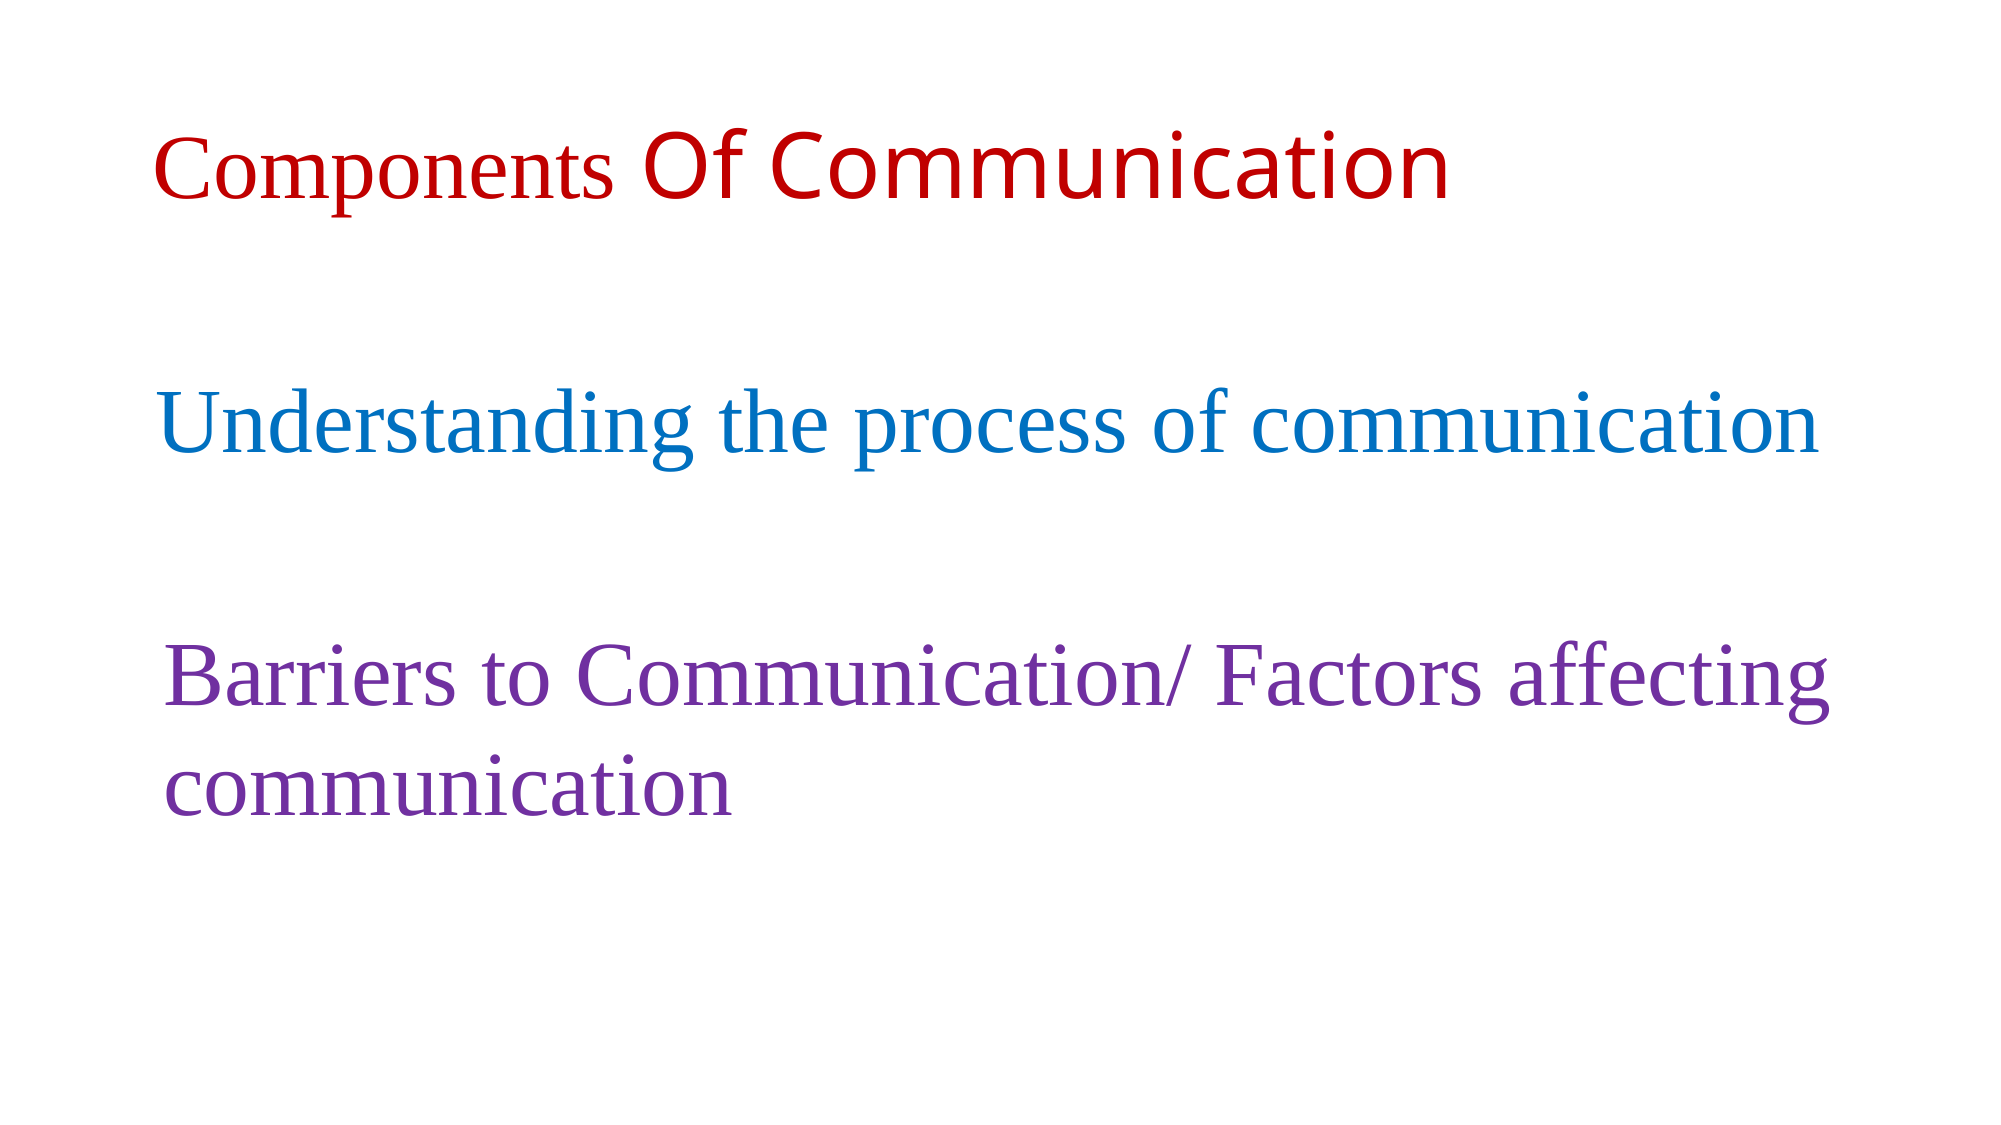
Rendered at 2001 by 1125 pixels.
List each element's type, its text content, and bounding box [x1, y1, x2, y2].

text_box Understanding the process of communication [140, 353, 1852, 478]
text_box Barriers to Communication/ Factors affecting communication [148, 606, 1861, 841]
title Components Of Communication [137, 59, 1863, 278]
